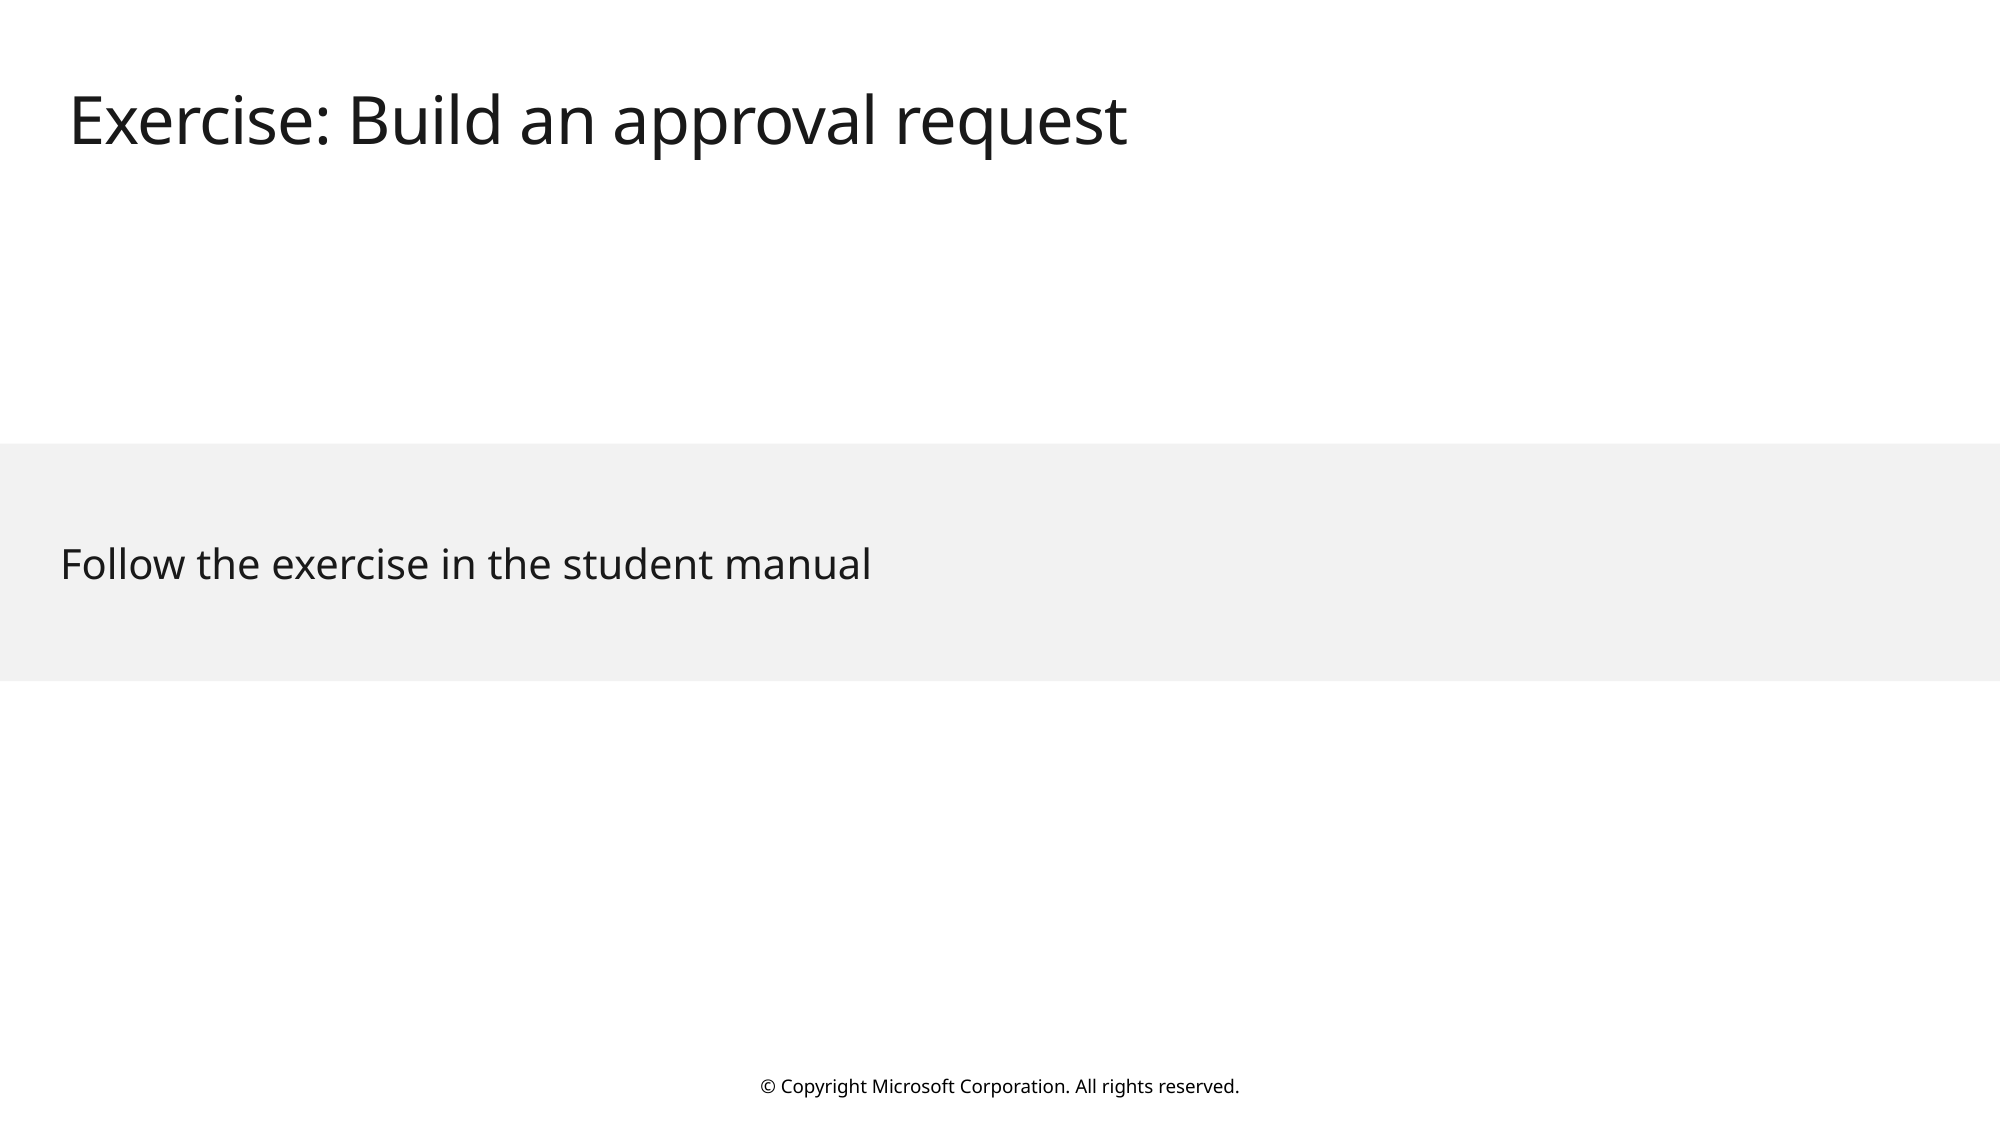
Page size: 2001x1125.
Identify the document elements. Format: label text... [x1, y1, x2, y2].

title Exercise: Build an approval request [68, 72, 1930, 184]
text_box Follow the exercise in the student manual [0, 443, 2000, 682]
